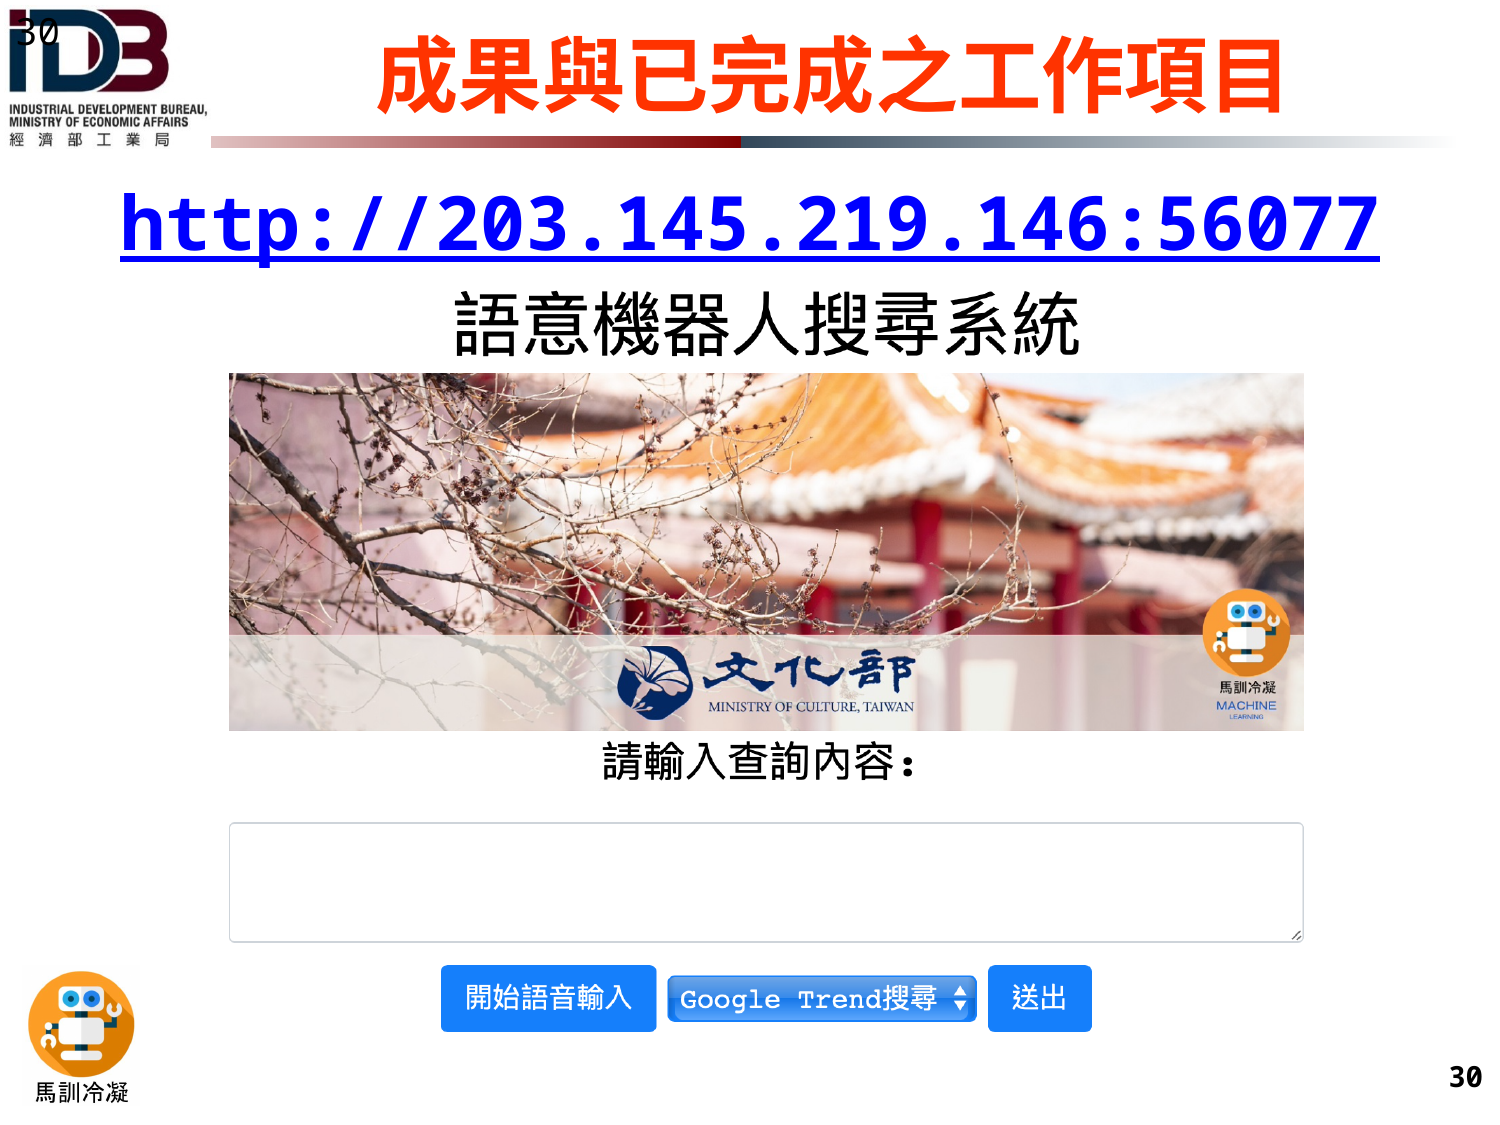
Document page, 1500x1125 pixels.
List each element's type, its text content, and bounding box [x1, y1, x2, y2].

picture [22, 964, 141, 1106]
text_box http://203.145.219.146:56077 [48, 160, 1452, 293]
slide_number 30 [0, 0, 493, 493]
title 成果與已完成之工作項目 [493, 19, 1458, 138]
picture [206, 280, 1333, 1046]
